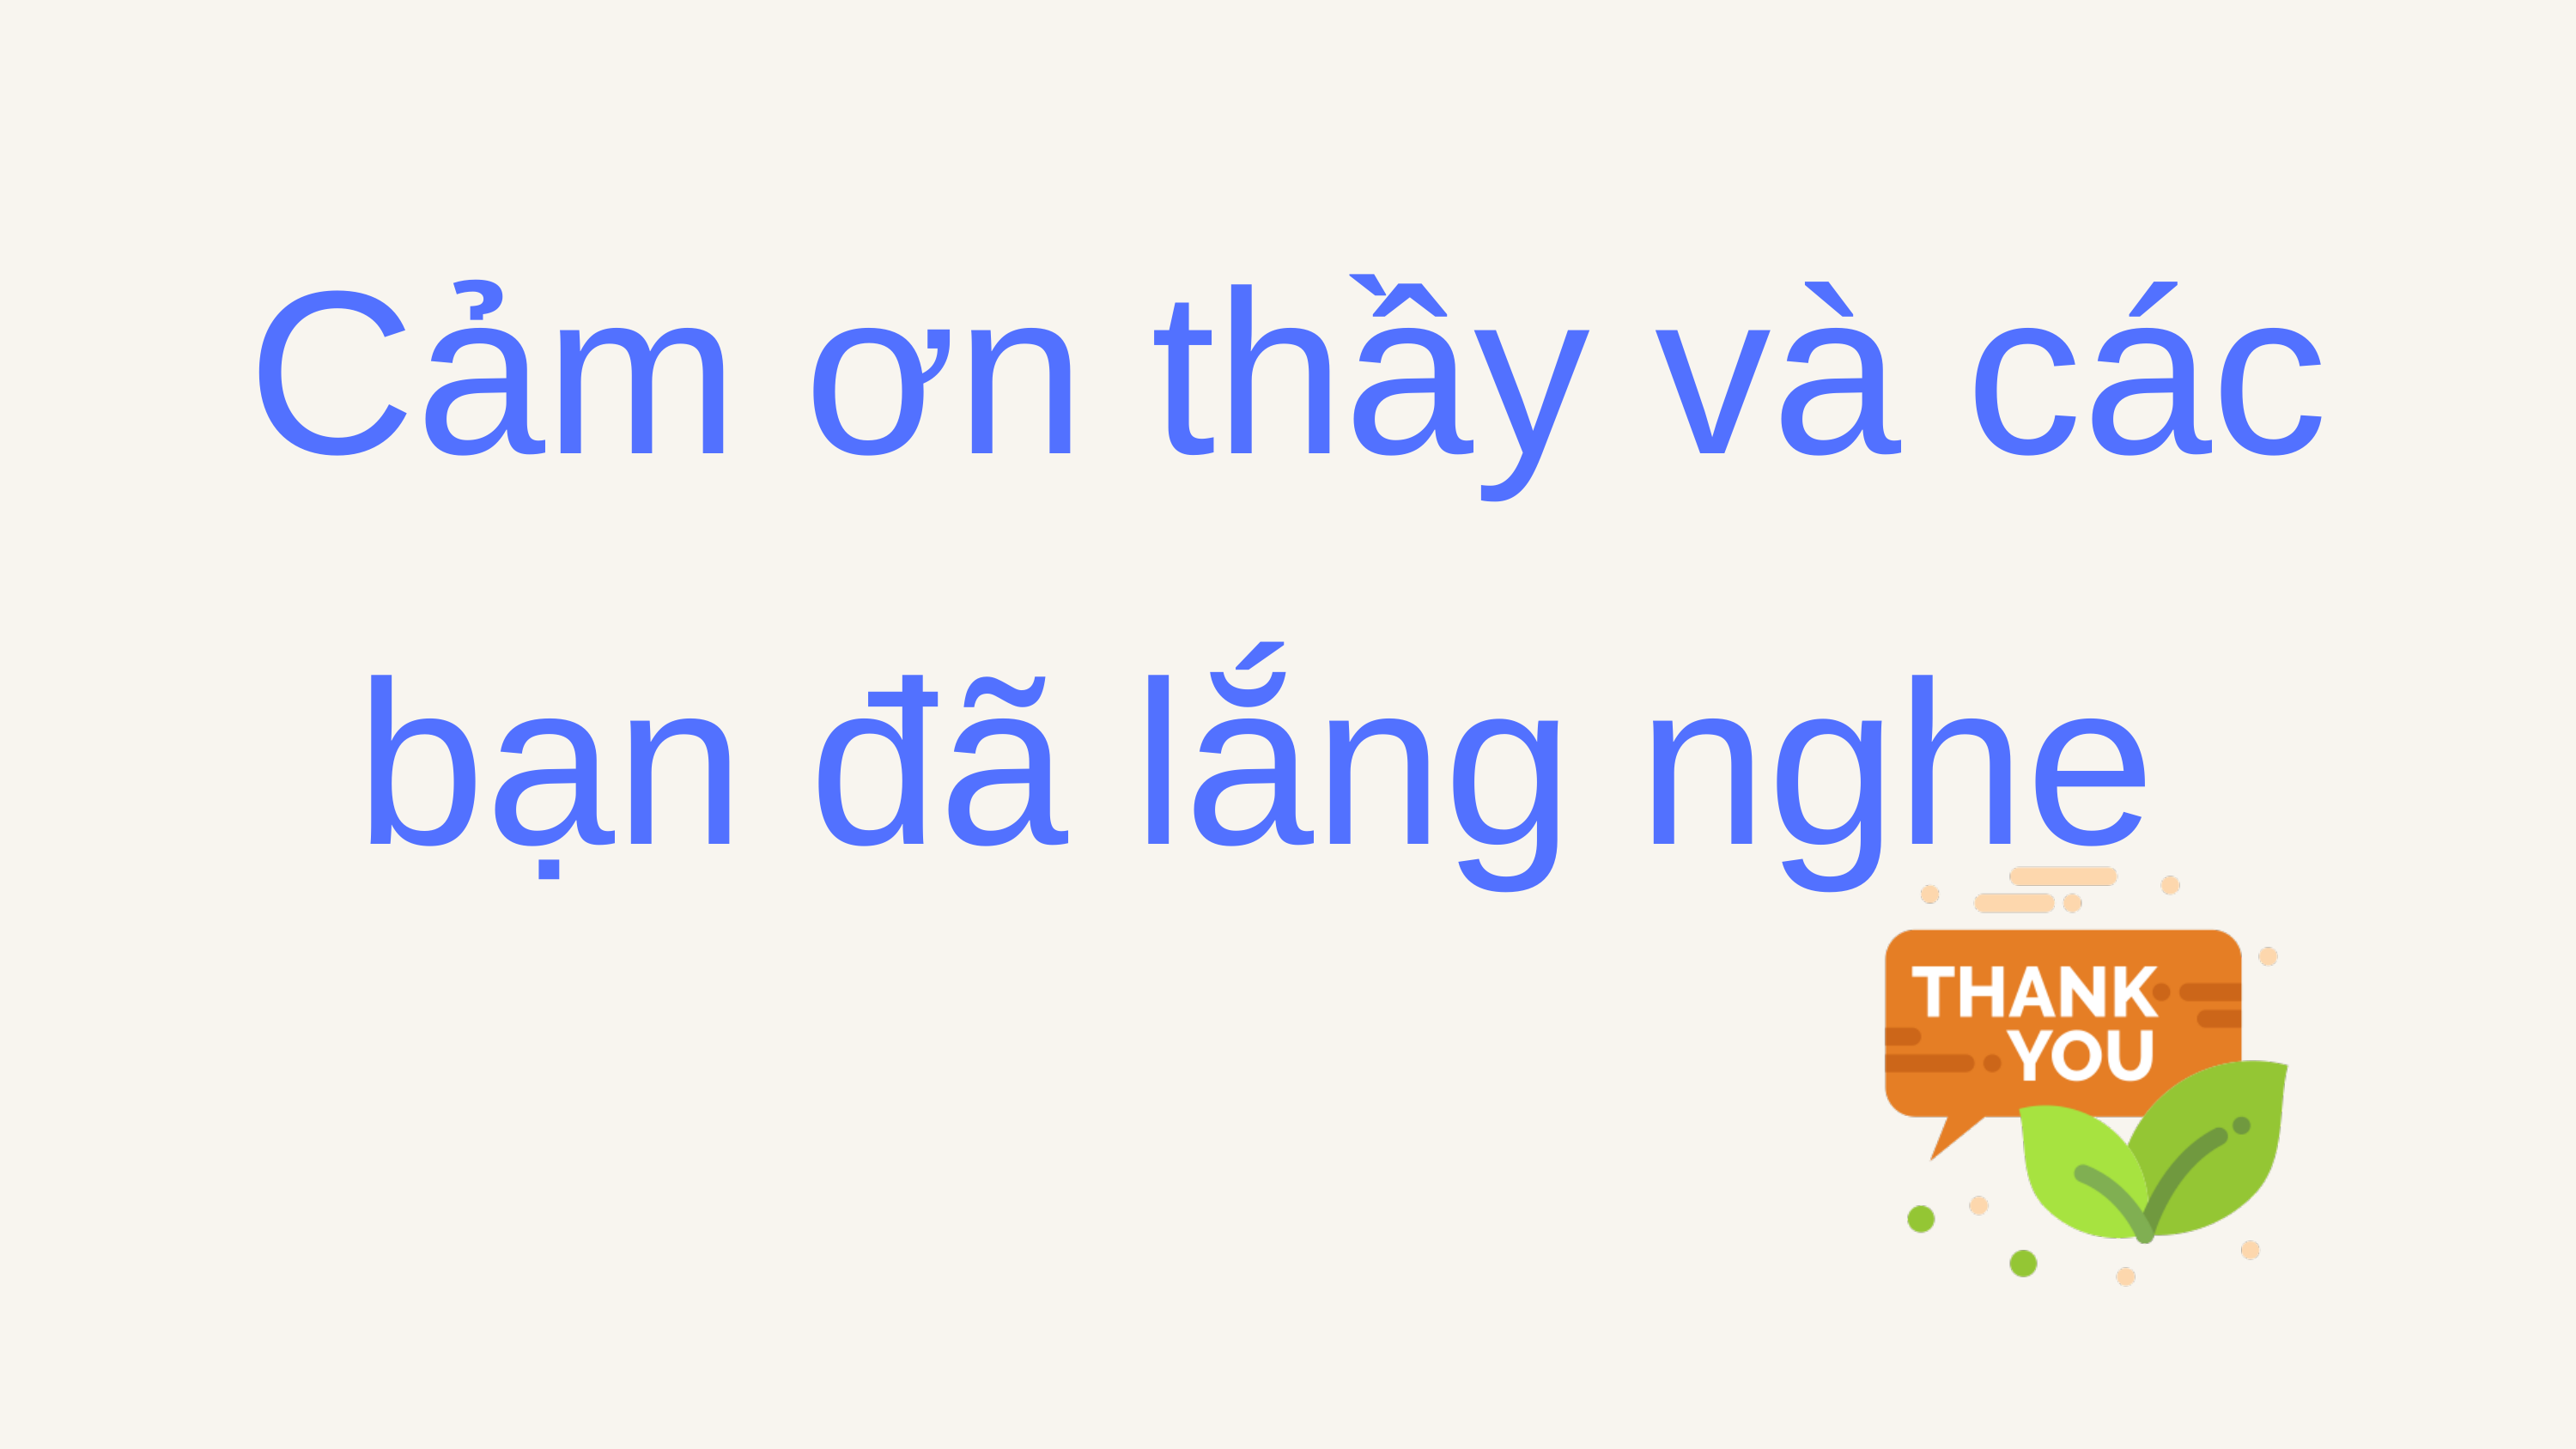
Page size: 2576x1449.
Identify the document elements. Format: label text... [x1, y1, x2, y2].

picture [1856, 846, 2318, 1309]
text_box Cảm ơn thầy và các bạn đã lắng nghe [154, 108, 2422, 892]
